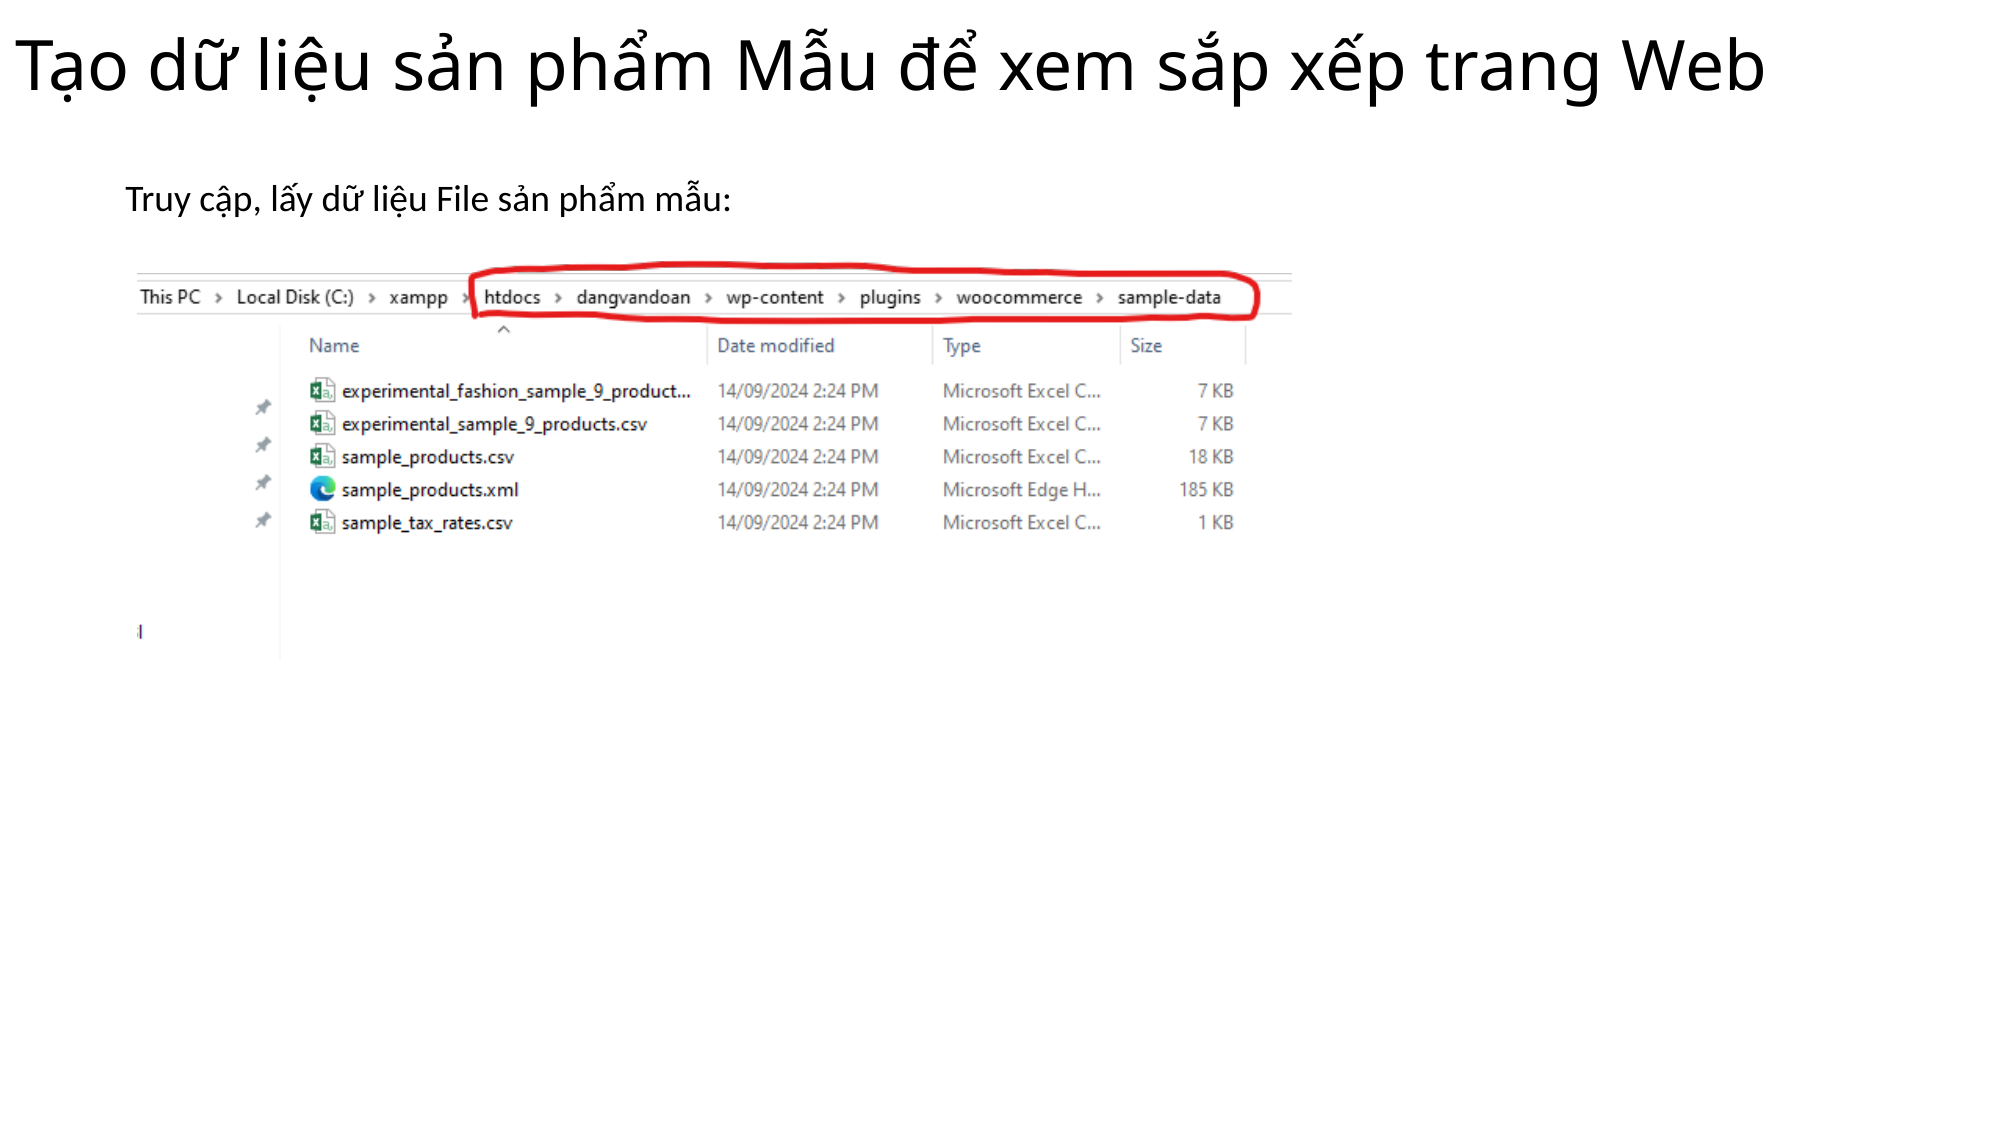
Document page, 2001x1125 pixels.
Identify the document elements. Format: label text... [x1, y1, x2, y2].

text_box Truy cập, lấy dữ liệu File sản phẩm mẫu: [110, 166, 1961, 227]
title Tạo dữ liệu sản phẩm Mẫu để xem sắp xếp trang Web [0, 3, 1863, 133]
picture [137, 260, 1292, 661]
